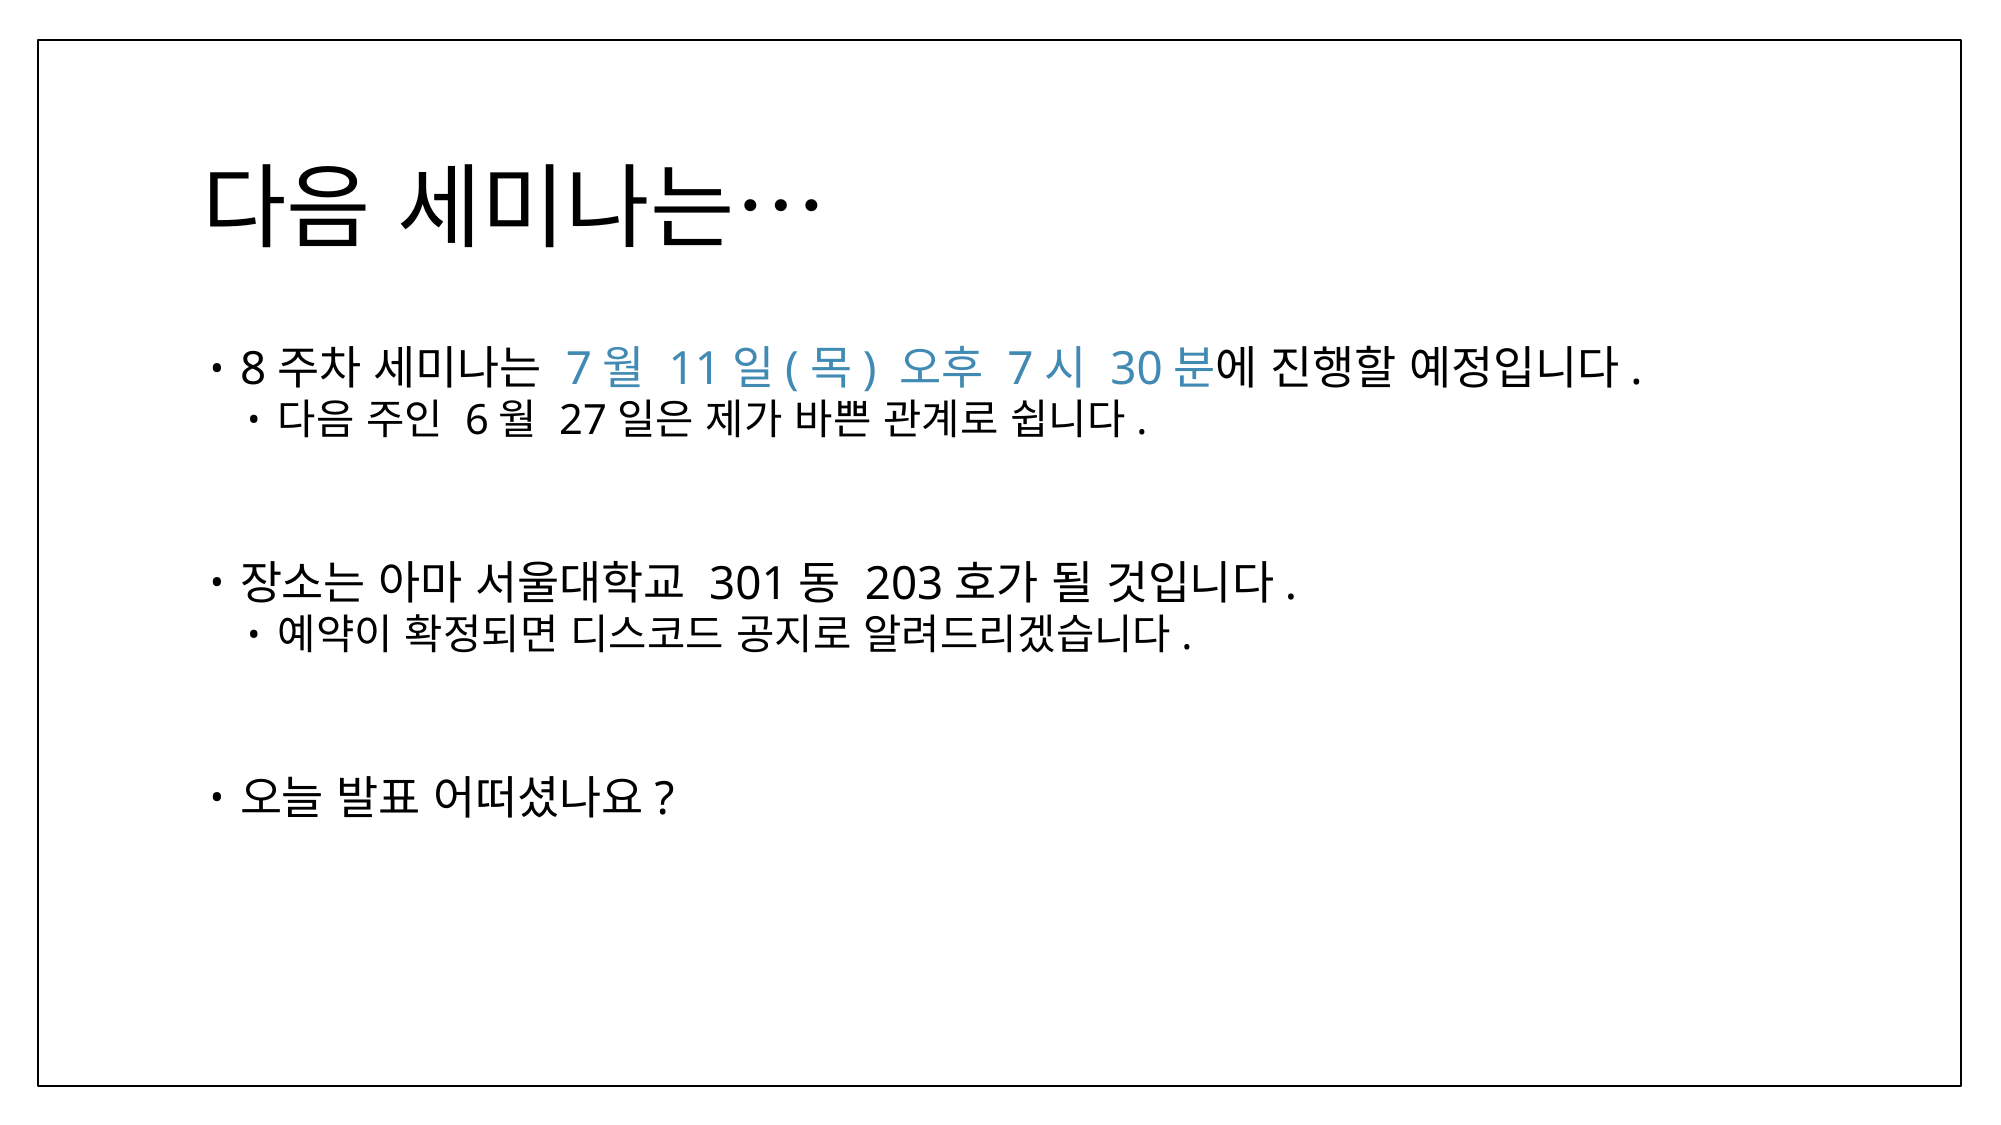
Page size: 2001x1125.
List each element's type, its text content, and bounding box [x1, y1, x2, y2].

title 다음 세미나는… [187, 99, 1808, 323]
list 8주차 세미나는 7월 11일(목) 오후 7시 30분에 진행할 예정입니다. 다음 주인 6월 27일은 제가 바쁜 관계로 쉽니다. 장소는 아마 서울대학교 301동 203호가 될 것입니다. 예약이 확정되면 디스코드 공지로 알려드리겠습니다. 오늘 발표 어떠셨나요? [187, 337, 1808, 1057]
